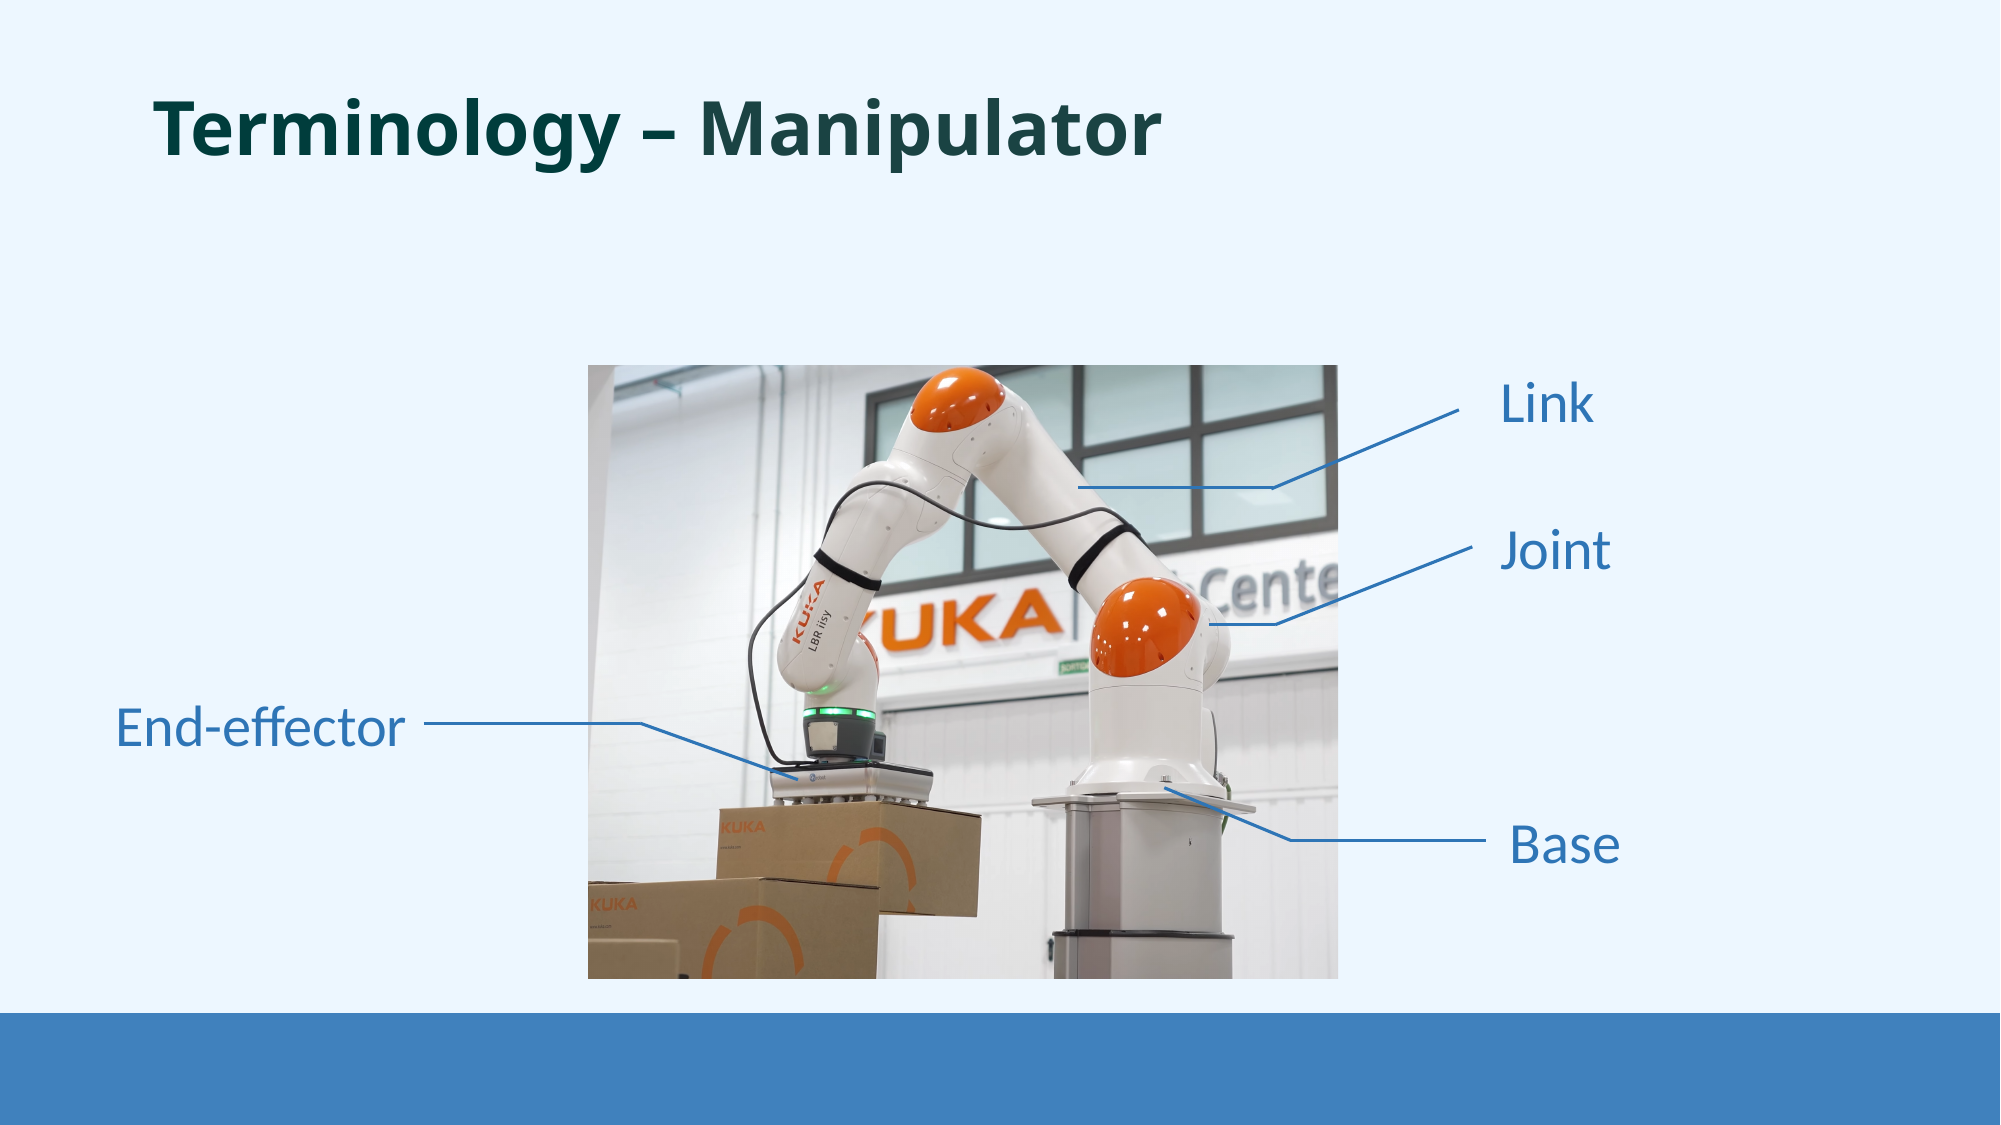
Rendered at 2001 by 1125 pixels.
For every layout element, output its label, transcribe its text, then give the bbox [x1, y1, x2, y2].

text_box Joint [1485, 503, 1719, 589]
picture [588, 358, 1339, 979]
title Terminology – Manipulator [137, 41, 1863, 221]
text_box Link [1485, 357, 1719, 442]
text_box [1271, 409, 1459, 489]
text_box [1275, 546, 1473, 625]
text_box End-effector [100, 680, 431, 766]
text_box Base [1495, 797, 1728, 883]
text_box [1164, 787, 1291, 841]
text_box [640, 723, 798, 780]
